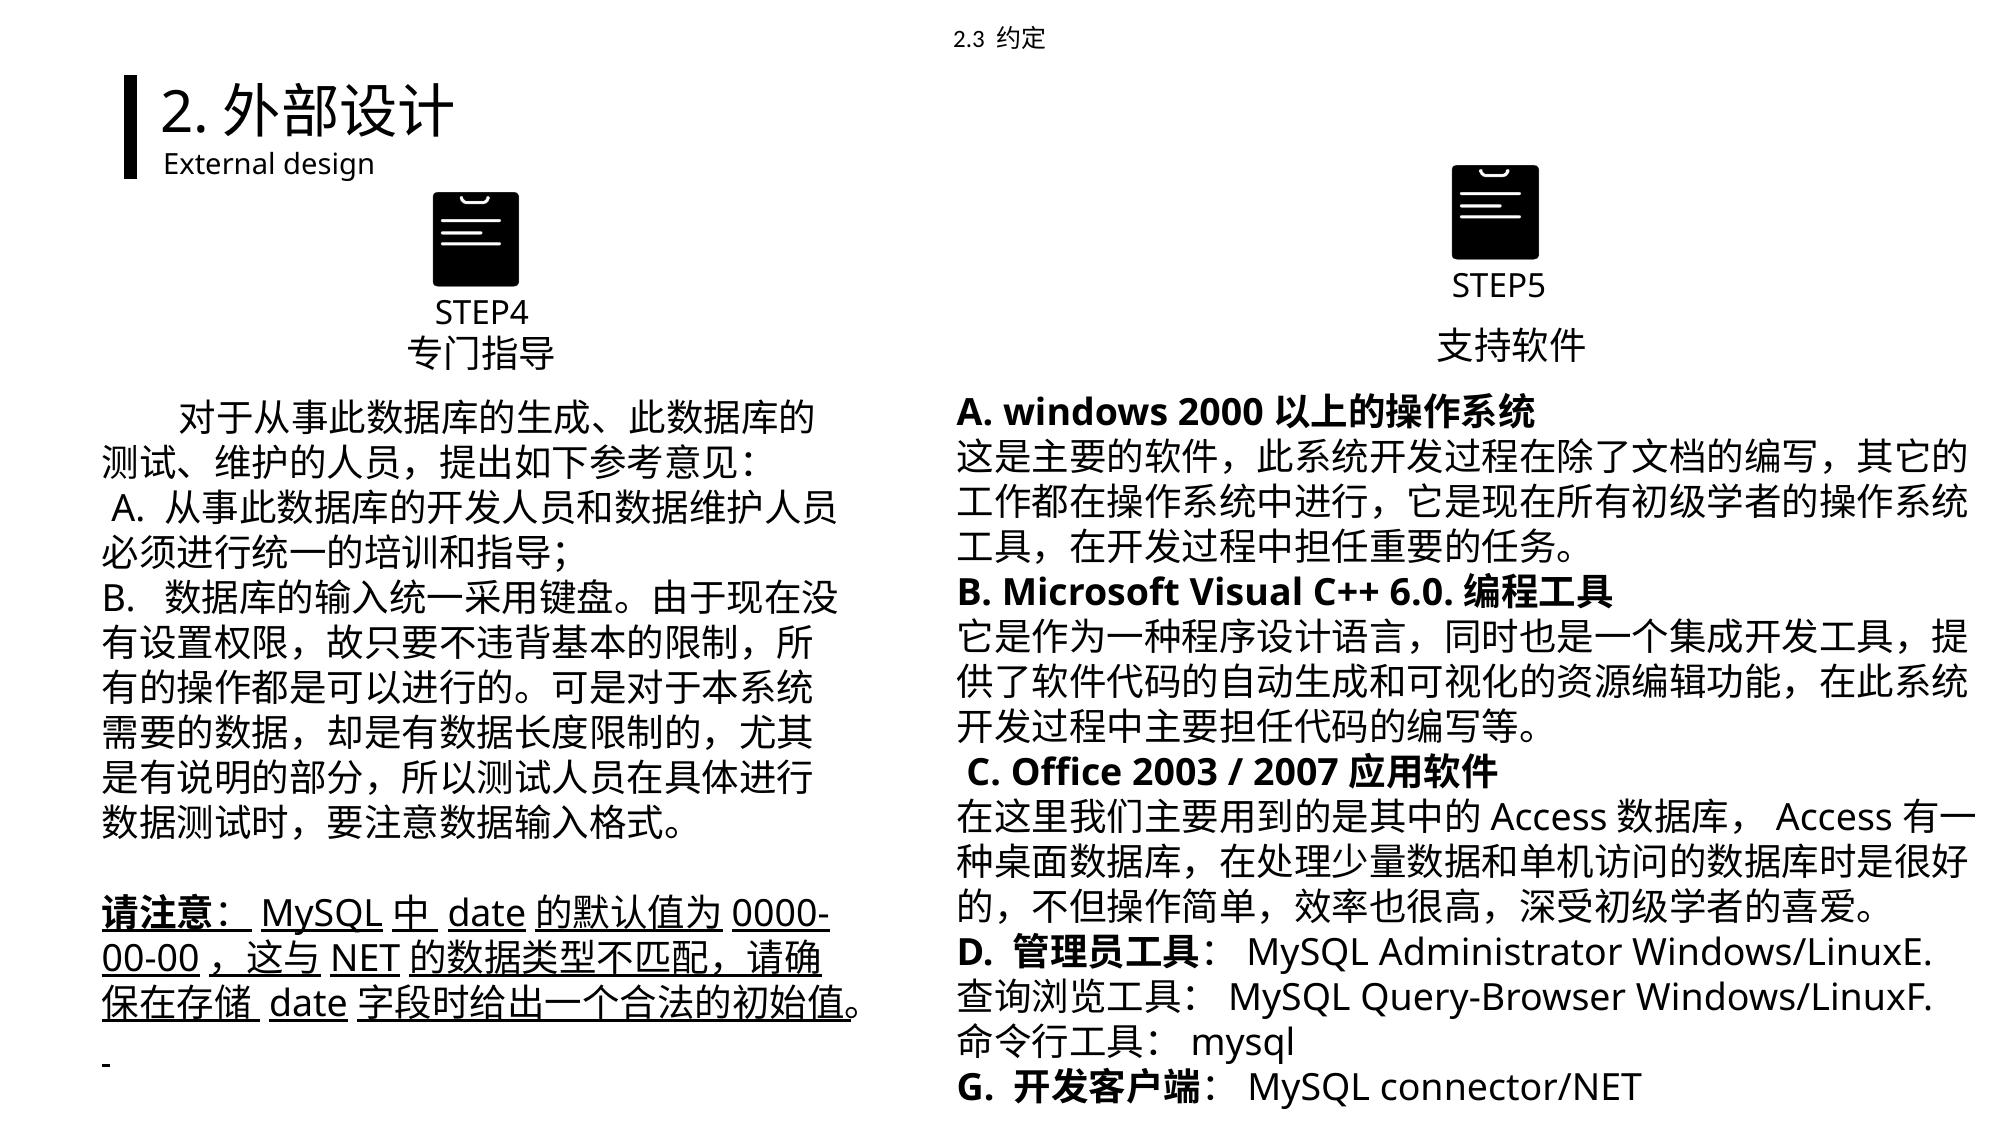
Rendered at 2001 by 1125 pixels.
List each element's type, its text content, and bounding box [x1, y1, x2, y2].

text_box 专门指导 [391, 322, 729, 386]
text_box 对于从事此数据库的生成、此数据库的测试、维护的人员，提出如下参考意见： A. 从事此数据库的开发人员和数据维护人员必须进行统一的培训和指导； B. 数据库的输入统一采用键盘。由于现在没有设置权限，故只要不违背基本的限制，所有的操作都是可以进行的。可是对于本系统需要的数据，却是有数据长度限制的，尤其是有说明的部分，所以测试人员在具体进行数据测试时，要注意数据输入格式。 请注意：MySQL中 date的默认值为0000-00-00，这与NET的数据类型不匹配，请确保在存储 date字段时给出一个合法的初始值。 [86, 386, 866, 1122]
text_box A. windows 2000以上的操作系统 这是主要的软件，此系统开发过程在除了文档的编写，其它的工作都在操作系统中进行，它是现在所有初级学者的操作系统工具，在开发过程中担任重要的任务。 B. Microsoft Visual C++ 6.0.编程工具 它是作为一种程序设计语言，同时也是一个集成开发工具，提供了软件代码的自动生成和可视化的资源编辑功能，在此系统开发过程中主要担任代码的编写等。 C. Office 2003 / 2007应用软件 在这里我们主要用到的是其中的Access数据库，Access有一种桌面数据库，在处理少量数据和单机访问的数据库时是很好的，不但操作简单，效率也很高，深受初级学者的喜爱。 D. 管理员工具：MySQL Administrator Windows/LinuxE. 查询浏览工具：MySQL Query-Browser Windows/LinuxF. 命令行工具：mysql G. 开发客户端：MySQL connector/NET [941, 380, 2000, 1125]
text_box 2.外部设计 [145, 67, 612, 152]
picture [1446, 163, 1544, 261]
text_box 2.3 约定 [938, 15, 1062, 60]
text_box 支持软件 [1421, 314, 1622, 375]
picture [427, 190, 524, 288]
text_box STEP5 [1316, 257, 1682, 312]
text_box External design [148, 137, 518, 188]
text_box STEP4 [299, 284, 665, 386]
